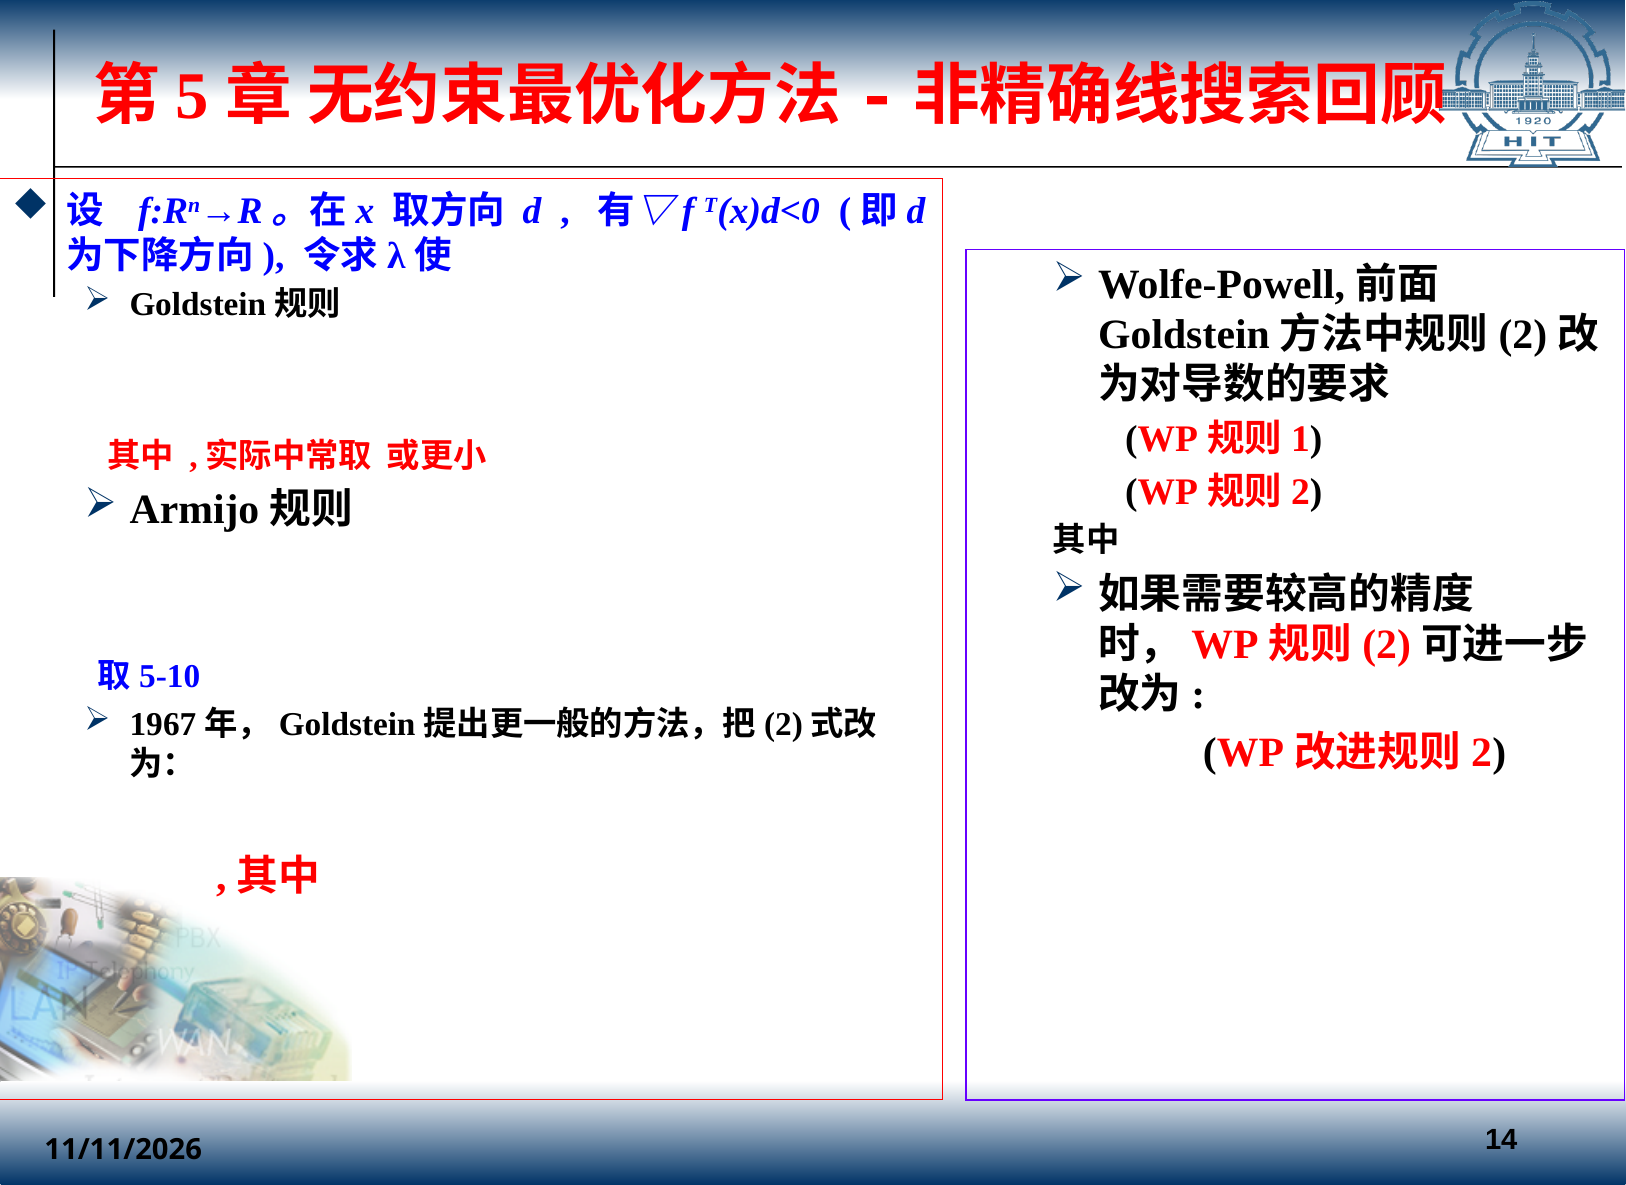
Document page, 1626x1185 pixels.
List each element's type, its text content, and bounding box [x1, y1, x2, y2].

title 第5章 无约束最优化方法-非精确线搜索回顾 [78, 29, 1498, 155]
picture [0, 877, 352, 1099]
picture [1438, 1, 1626, 167]
